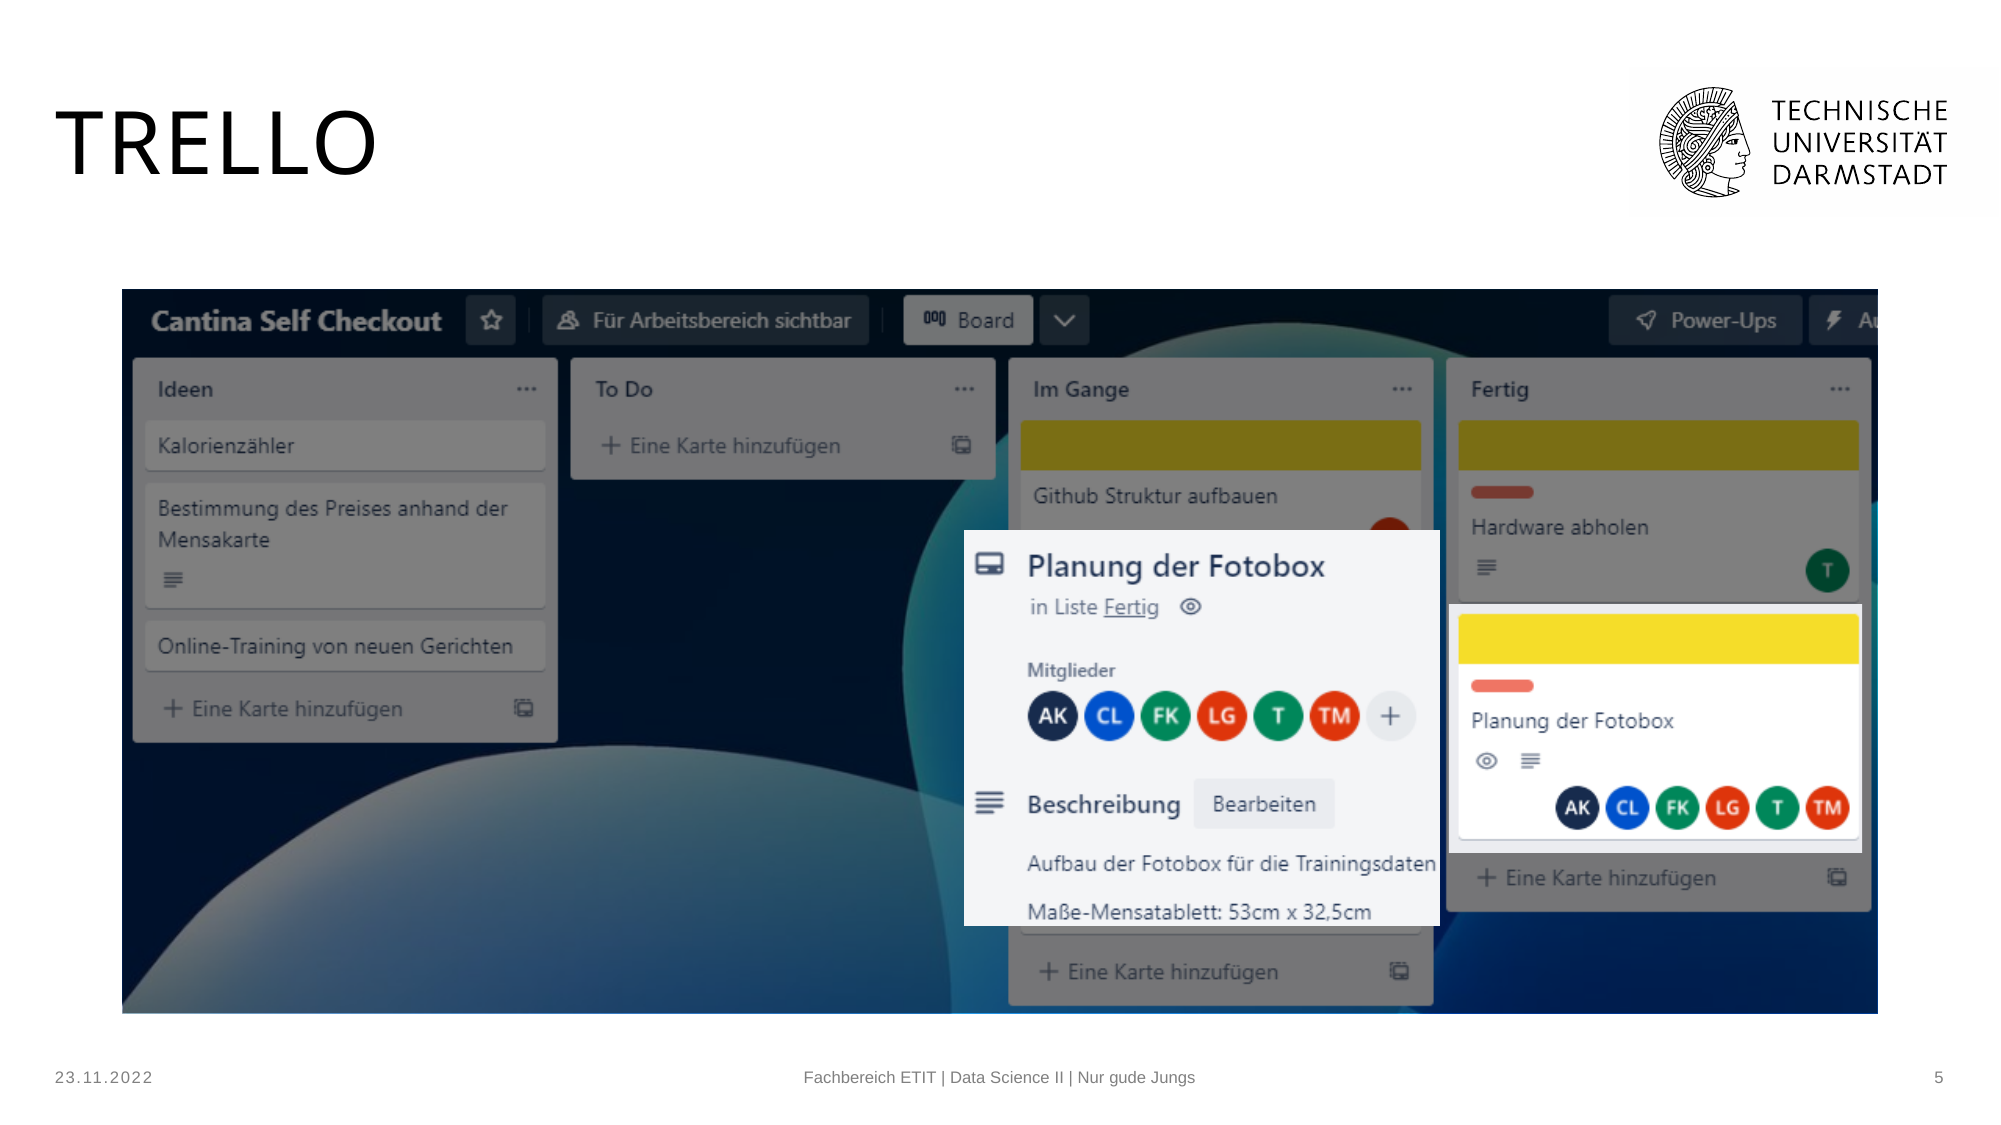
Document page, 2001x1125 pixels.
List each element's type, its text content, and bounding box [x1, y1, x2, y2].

slide_number 5 [1863, 1059, 1944, 1094]
picture [122, 289, 1878, 1014]
list Trello [55, 54, 1630, 244]
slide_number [54, 1059, 162, 1094]
footer Fachbereich ETIT | Data Science II | Nur gude Jungs [184, 1059, 1816, 1094]
